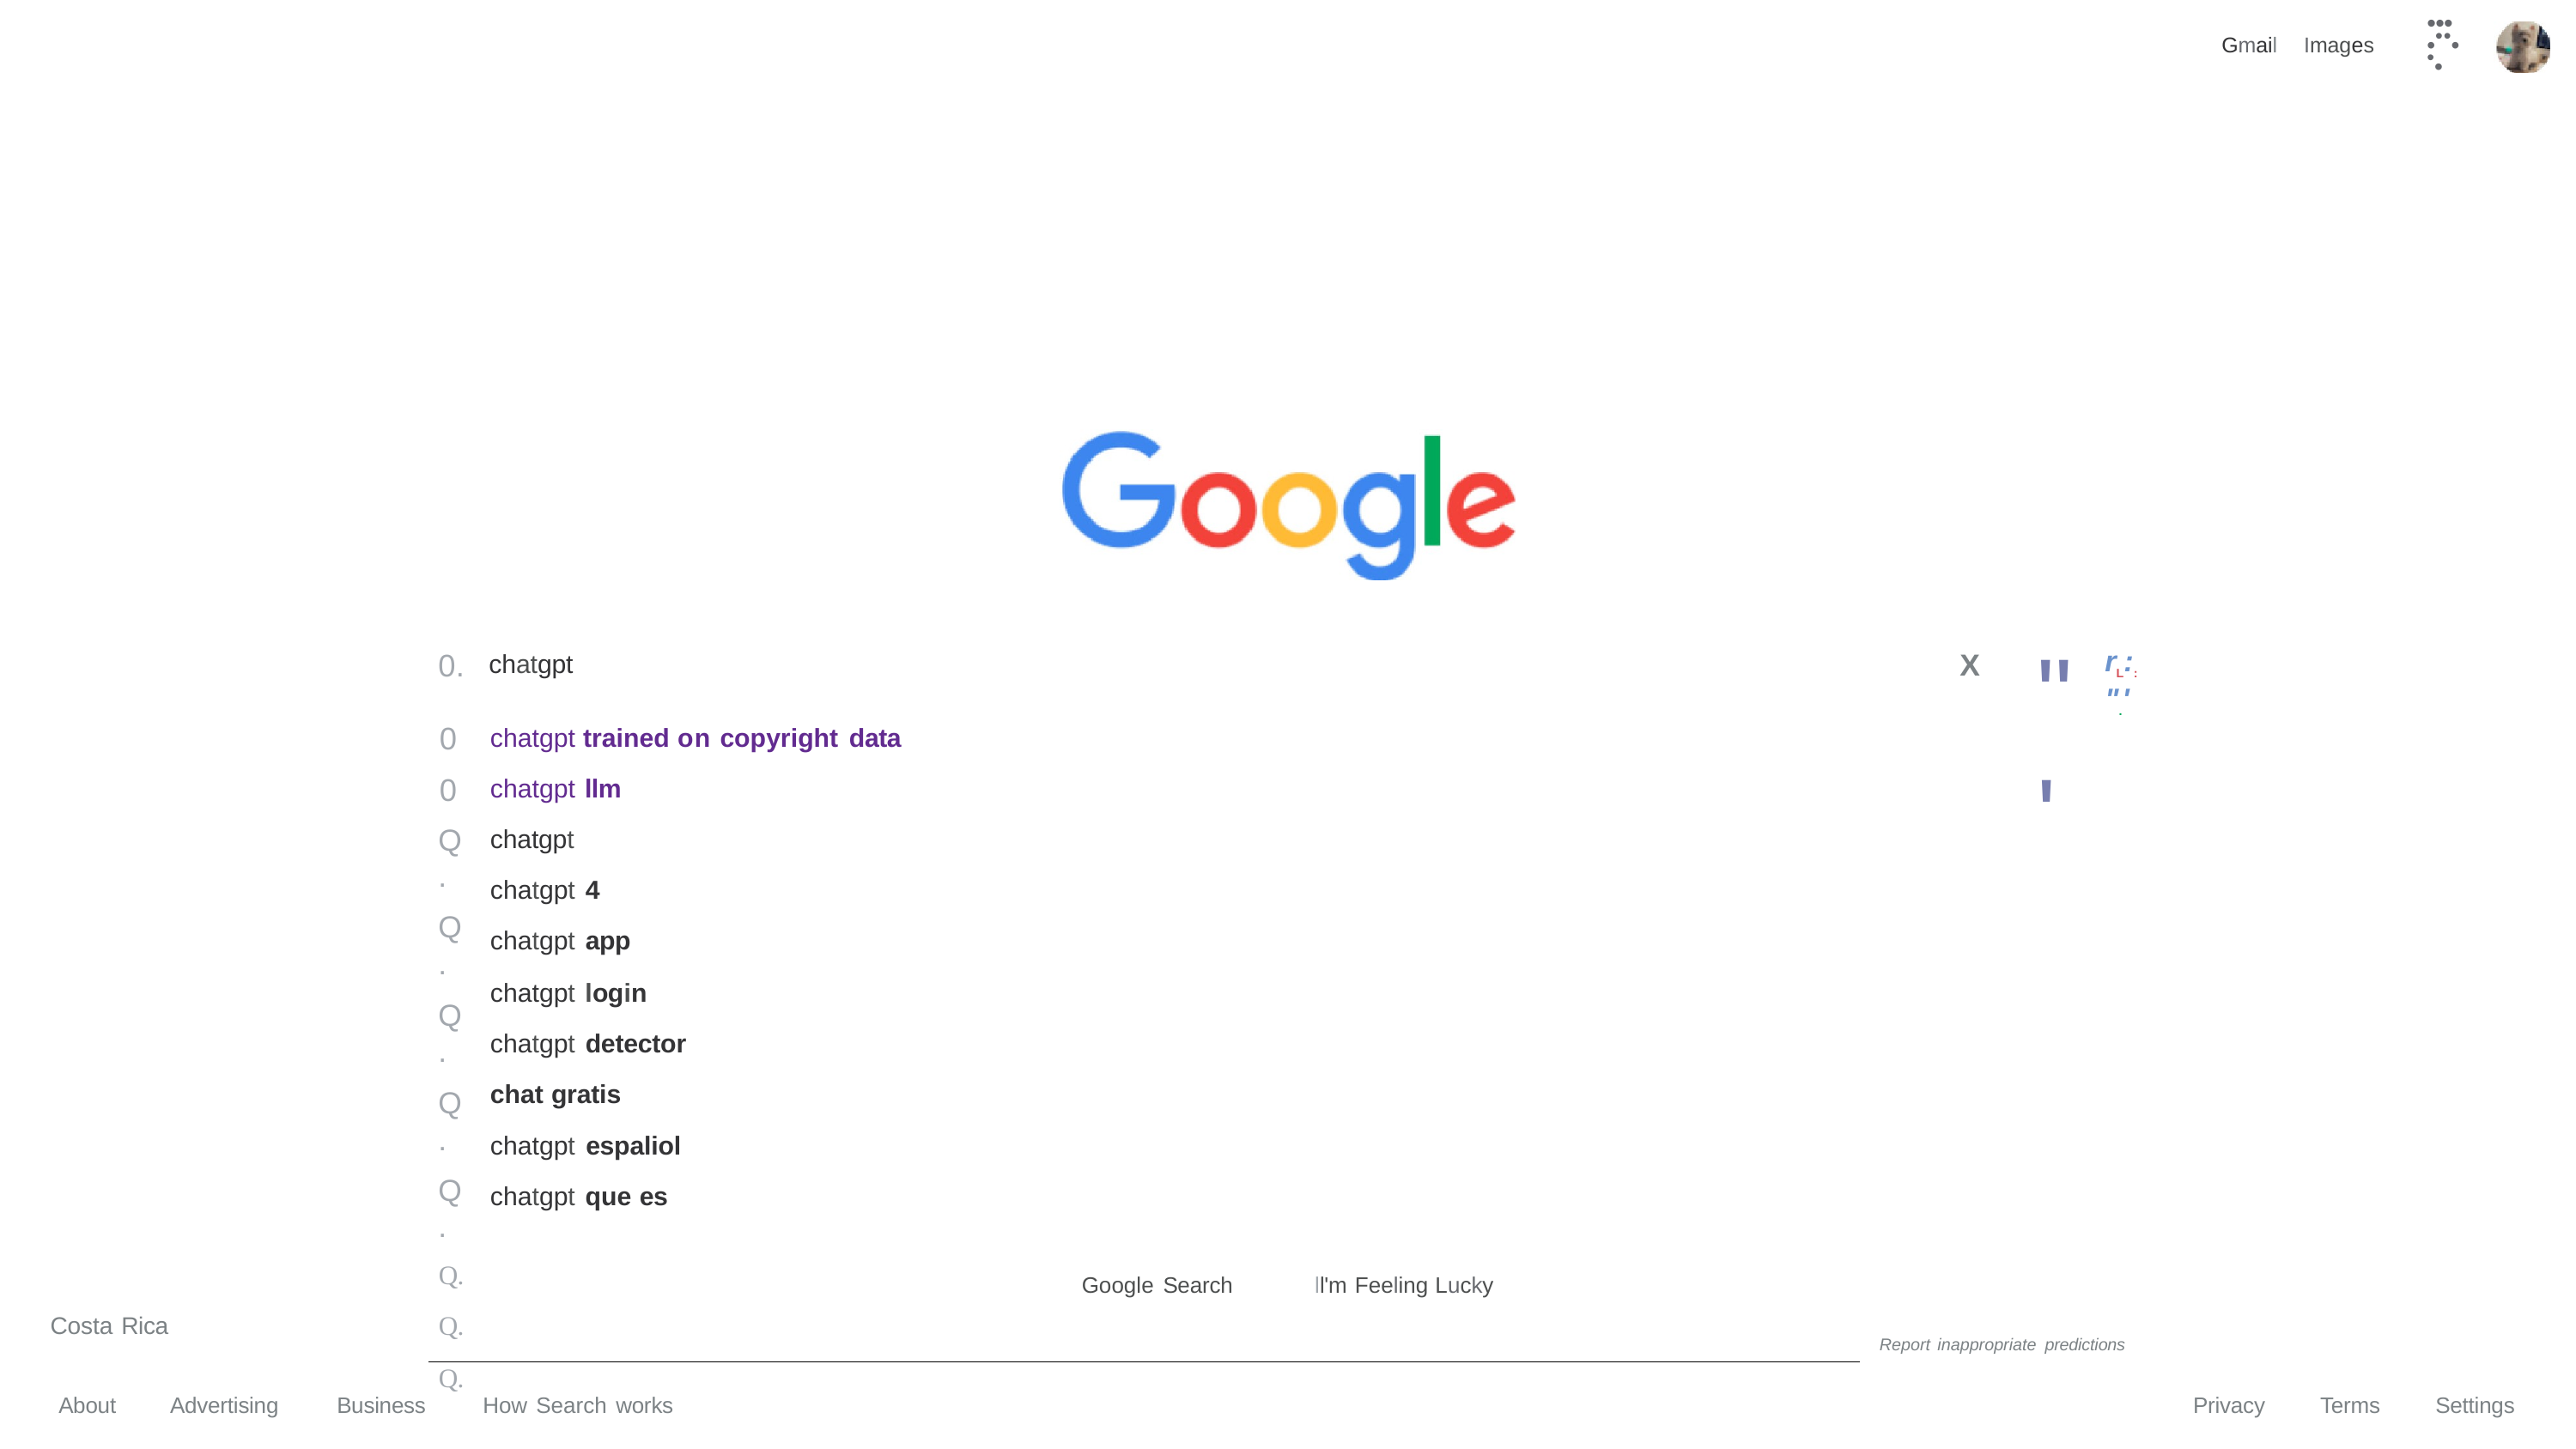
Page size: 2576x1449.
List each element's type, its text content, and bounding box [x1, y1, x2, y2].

text_box Gmail [2220, 29, 2283, 58]
text_box About [57, 1389, 122, 1418]
text_box chatgpt trained on copyright data chatgpt llm chatgpt chatgpt 4 chatgpt app chatgpt login chatgpt detector chat gratis chatgpt espaliol chatgpt que es [488, 719, 910, 1211]
text_box X [1958, 643, 1983, 682]
text_box ••• •••••• [2421, 16, 2464, 81]
text_box chatgpt [487, 646, 580, 679]
text_box 0. [436, 644, 469, 684]
text_box ll'm Feeling Lucky [1313, 1269, 1498, 1298]
text_box rL::".' [2099, 640, 2140, 718]
picture [1060, 429, 1516, 580]
text_box Terms [2318, 1389, 2387, 1418]
text_box How Search works [481, 1389, 682, 1418]
text_box Business [335, 1389, 434, 1418]
text_box "' [2035, 627, 2069, 870]
text_box Settings [2433, 1389, 2523, 1418]
text_box Report inappropriate predictions [1877, 1332, 2136, 1355]
text_box 0 0 Q. Q. Q. Q. Q. Q. Q. Q. [436, 703, 468, 1393]
text_box Images [2302, 29, 2378, 58]
text_box Costa Rica [48, 1308, 175, 1340]
text_box Privacy [2191, 1389, 2273, 1418]
picture [2494, 21, 2551, 74]
text_box Advertising [168, 1389, 288, 1418]
text_box Google Search [1079, 1269, 1241, 1298]
